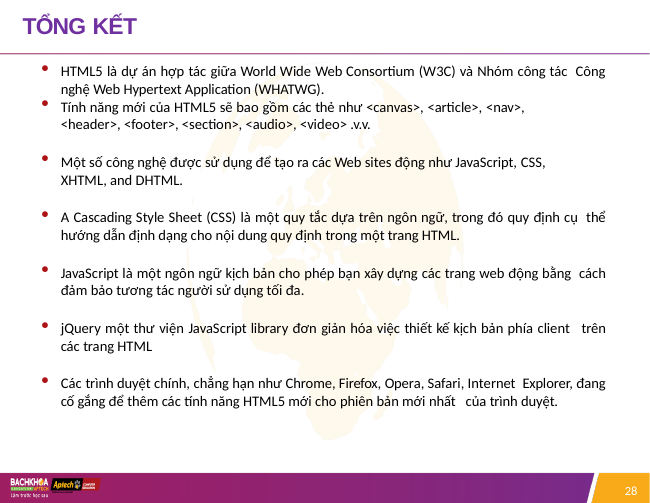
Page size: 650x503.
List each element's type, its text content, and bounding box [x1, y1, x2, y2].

picture [0, 0, 650, 503]
text_box 28 [613, 484, 640, 498]
text_box HTML5 là dự án hợp tác giữa World Wide Web Consortium (W3C) và Nhóm công tác Công nghệ Web Hypertext Application (WHATWG). Tính năng mới của HTML5 sẽ bao gồm các thẻ như <canvas>, <article>, <nav>, <header>, <footer>, <section>, <audio>, <video> .v.v. Một số công nghệ được sử dụng để tạo ra các Web sites động như JavaScript, CSS, XHTML, and DHTML. A Cascading Style Sheet (CSS) là một quy tắc dựa trên ngôn ngữ, trong đó quy định cụ thể hướng dẫn định dạng cho nội dung quy định trong một trang HTML. JavaScript là một ngôn ngữ kịch bản cho phép bạn xây dựng các trang web động bằng cách đảm bảo tương tác người sử dụng tối đa. jQuery một thư viện JavaScript library đơn giản hóa việc thiết kế kịch bản phía client trên các trang HTML Các trình duyệt chính, chẳng hạn như Chrome, Firefox, Opera, Safari, Internet Explorer, đang cố gắng để thêm các tính năng HTML5 mới cho phiên bản mới nhất của trình duyệt. [40, 61, 607, 410]
title TỔNG KẾT [21, 0, 627, 68]
